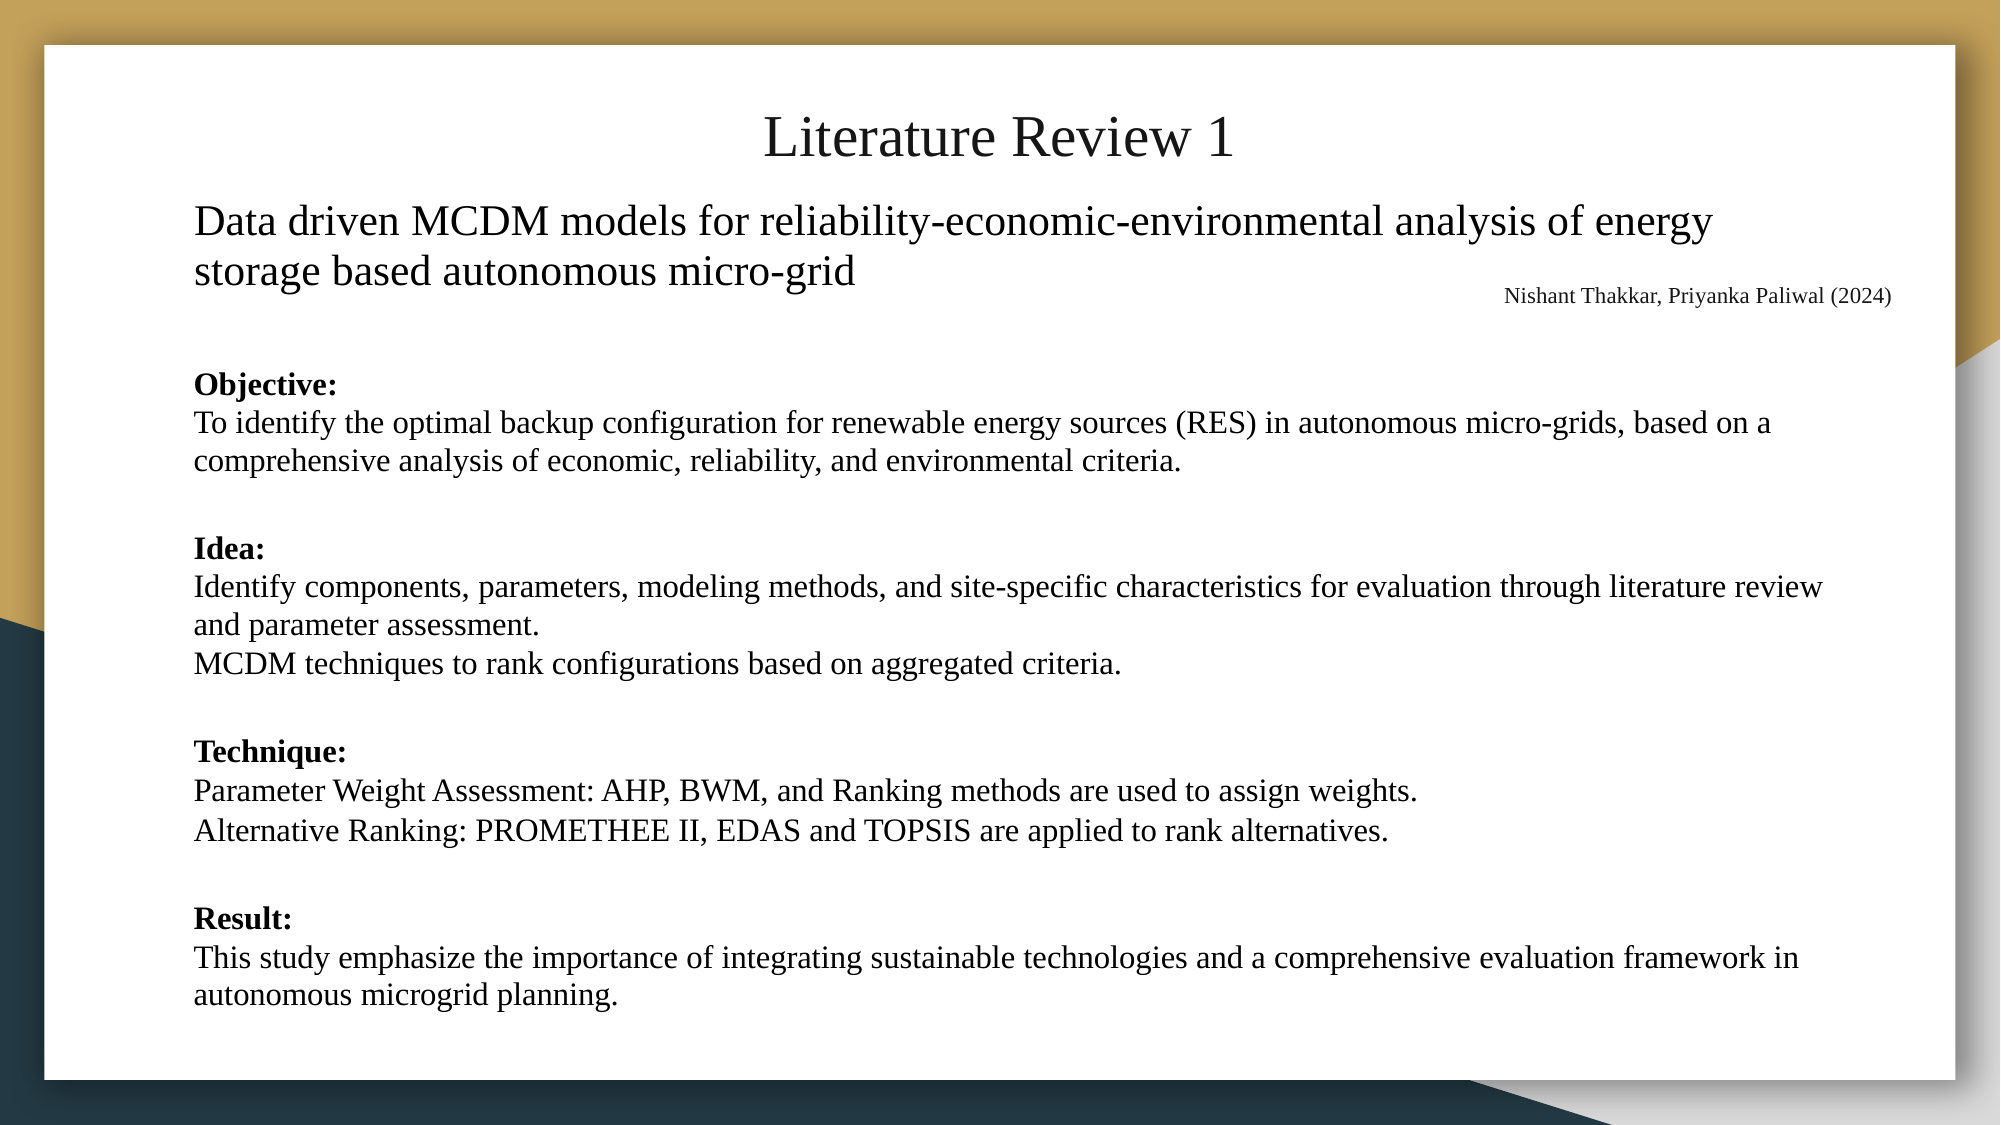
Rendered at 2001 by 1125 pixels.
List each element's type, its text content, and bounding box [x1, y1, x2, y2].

list Objective: To identify the optimal backup configuration for renewable energy sources (RES) in autonomous micro-grids, based on a comprehensive analysis of economic, reliability, and environmental criteria. Idea: Identify components, parameters, modeling methods, and site-specific characteristics for evaluation through literature review and parameter assessment. MCDM techniques to rank configurations based on aggregated criteria. Technique: Parameter Weight Assessment: AHP, BWM, and Ranking methods are used to assign weights. Alternative Ranking: PROMETHEE II, EDAS and TOPSIS are applied to rank alternatives. Result: This study emphasize the importance of integrating sustainable technologies and a comprehensive evaluation framework in autonomous microgrid planning. [147, 341, 1894, 1044]
text_box Nishant Thakkar, Priyanka Paliwal (2024) [1380, 261, 1908, 325]
text_box Literature Review 1 [176, 81, 1824, 184]
title Data driven MCDM models for reliability-economic-environmental analysis of energy storage based autonomous micro-grid [147, 180, 1867, 262]
